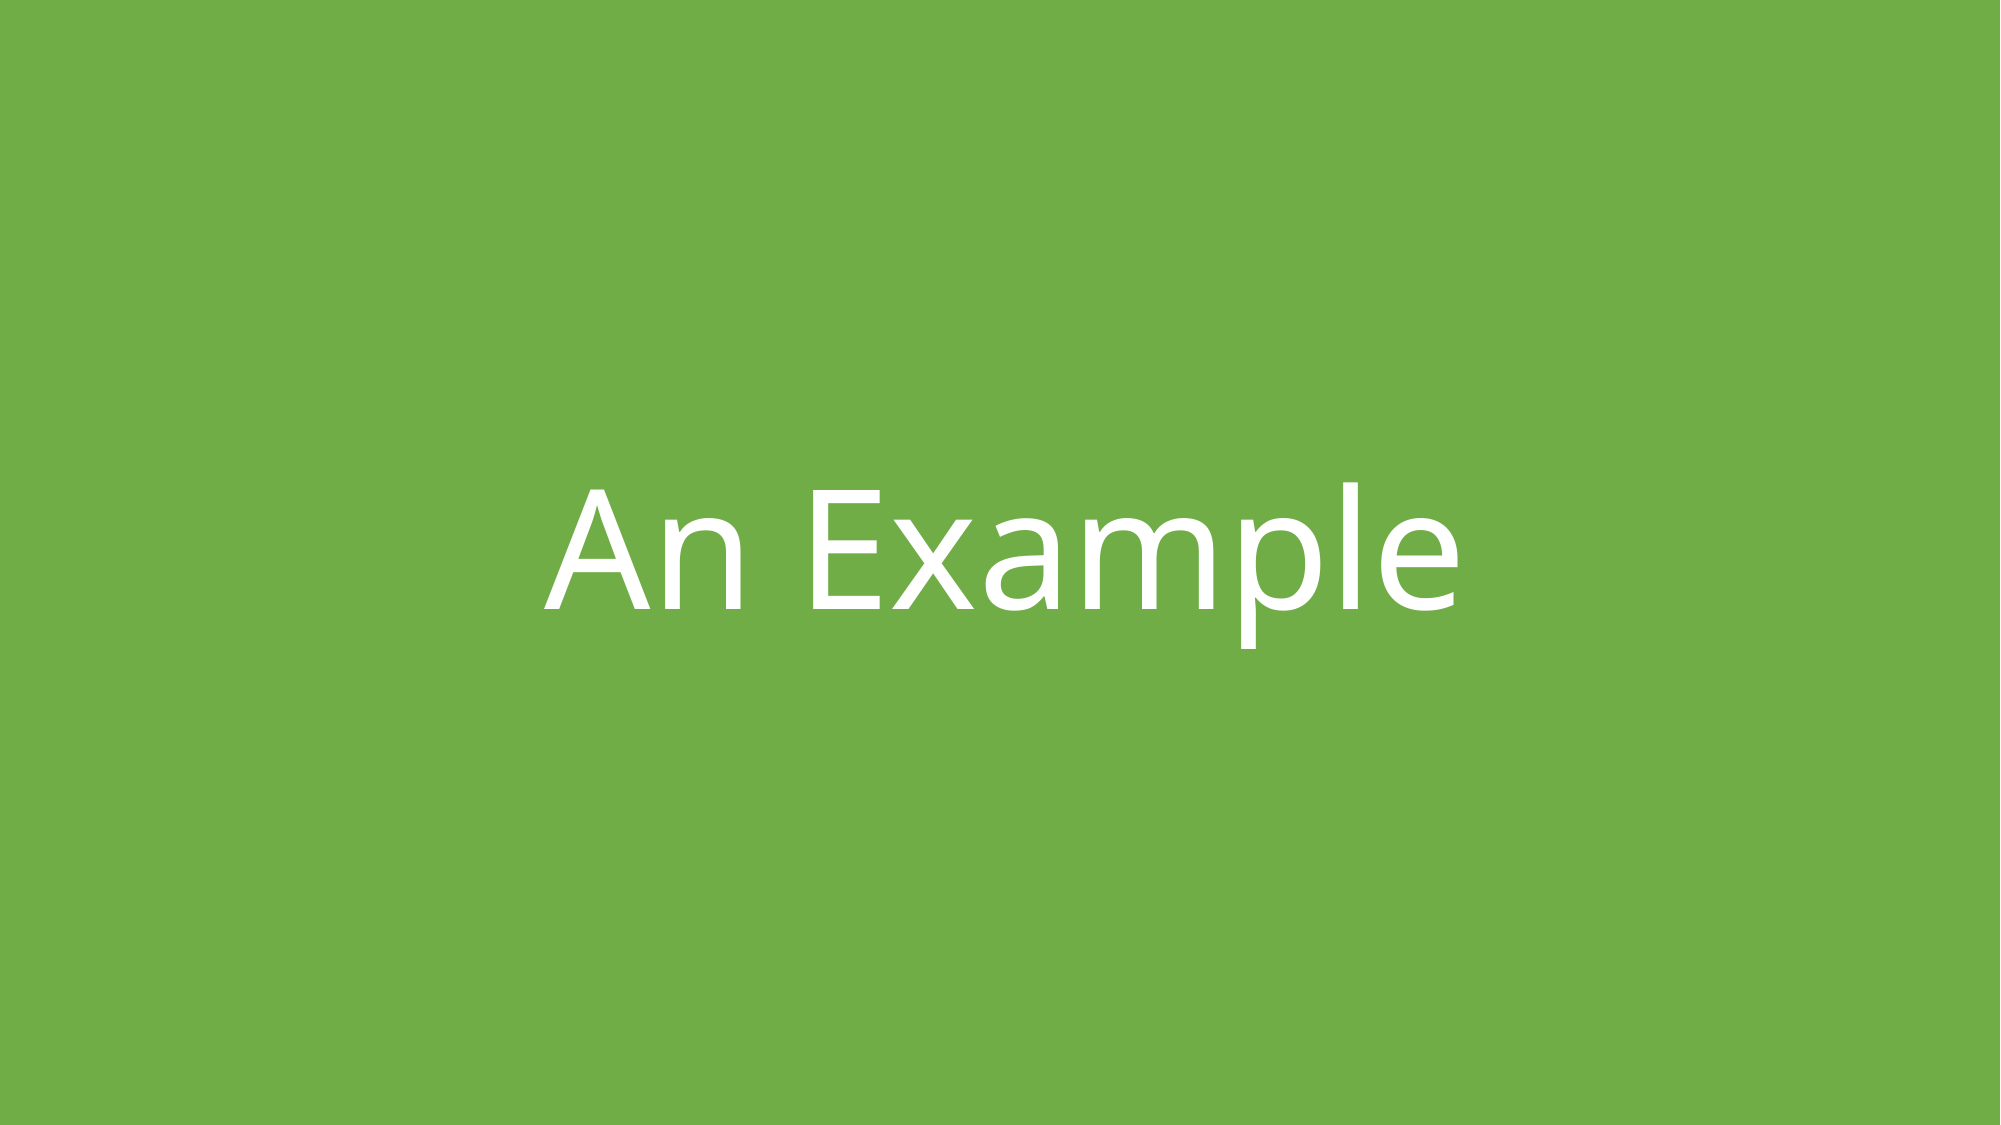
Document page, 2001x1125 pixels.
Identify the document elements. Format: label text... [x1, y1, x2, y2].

text_box An Example [244, 435, 1767, 650]
